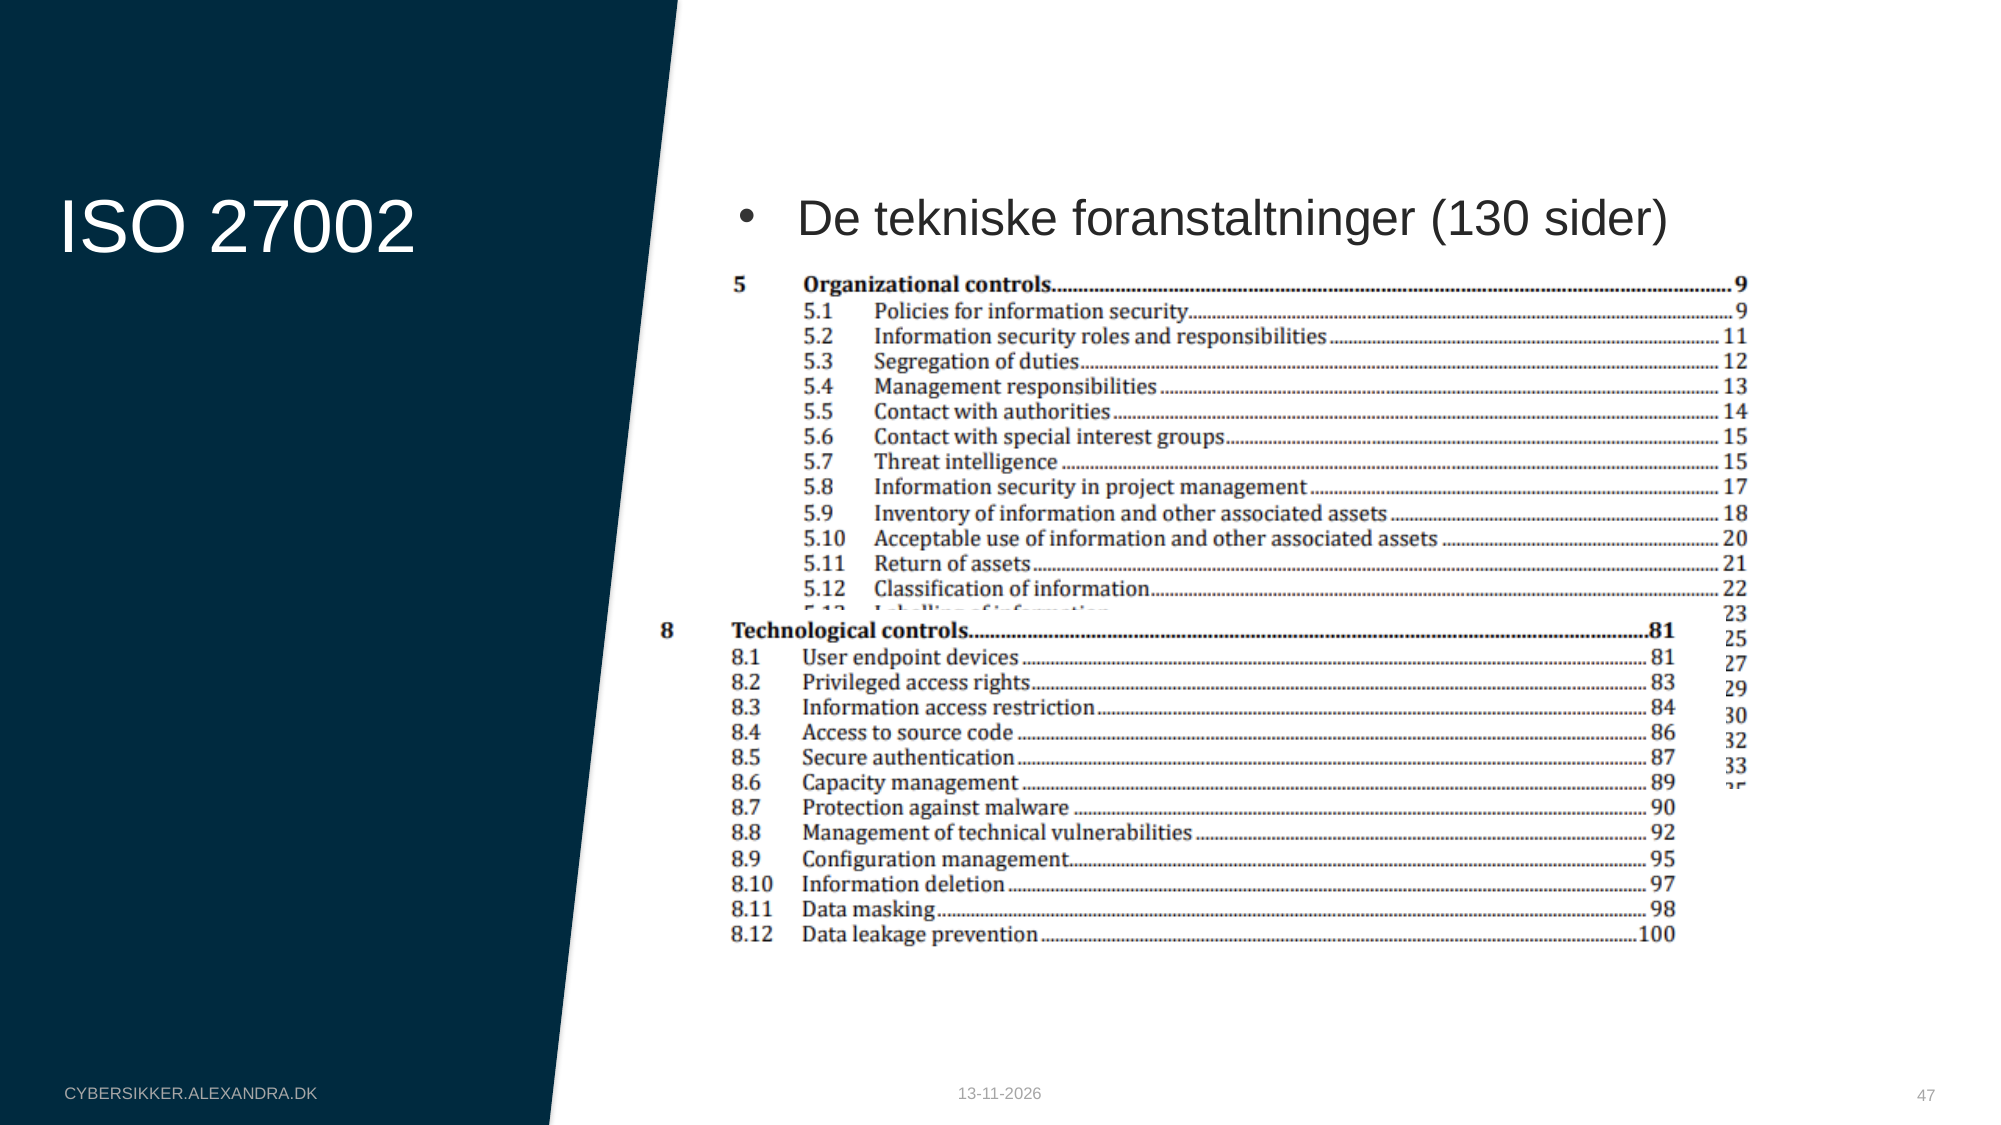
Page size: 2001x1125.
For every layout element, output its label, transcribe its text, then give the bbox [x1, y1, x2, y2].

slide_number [763, 1075, 1237, 1106]
picture [658, 267, 1792, 948]
footer cybersikker.alexandra.dk [49, 1075, 565, 1106]
slide_number 47 [1631, 1077, 1951, 1113]
list De tekniske foranstaltninger (130 sider) [738, 177, 1849, 1002]
title ISO 27002 [59, 177, 507, 268]
